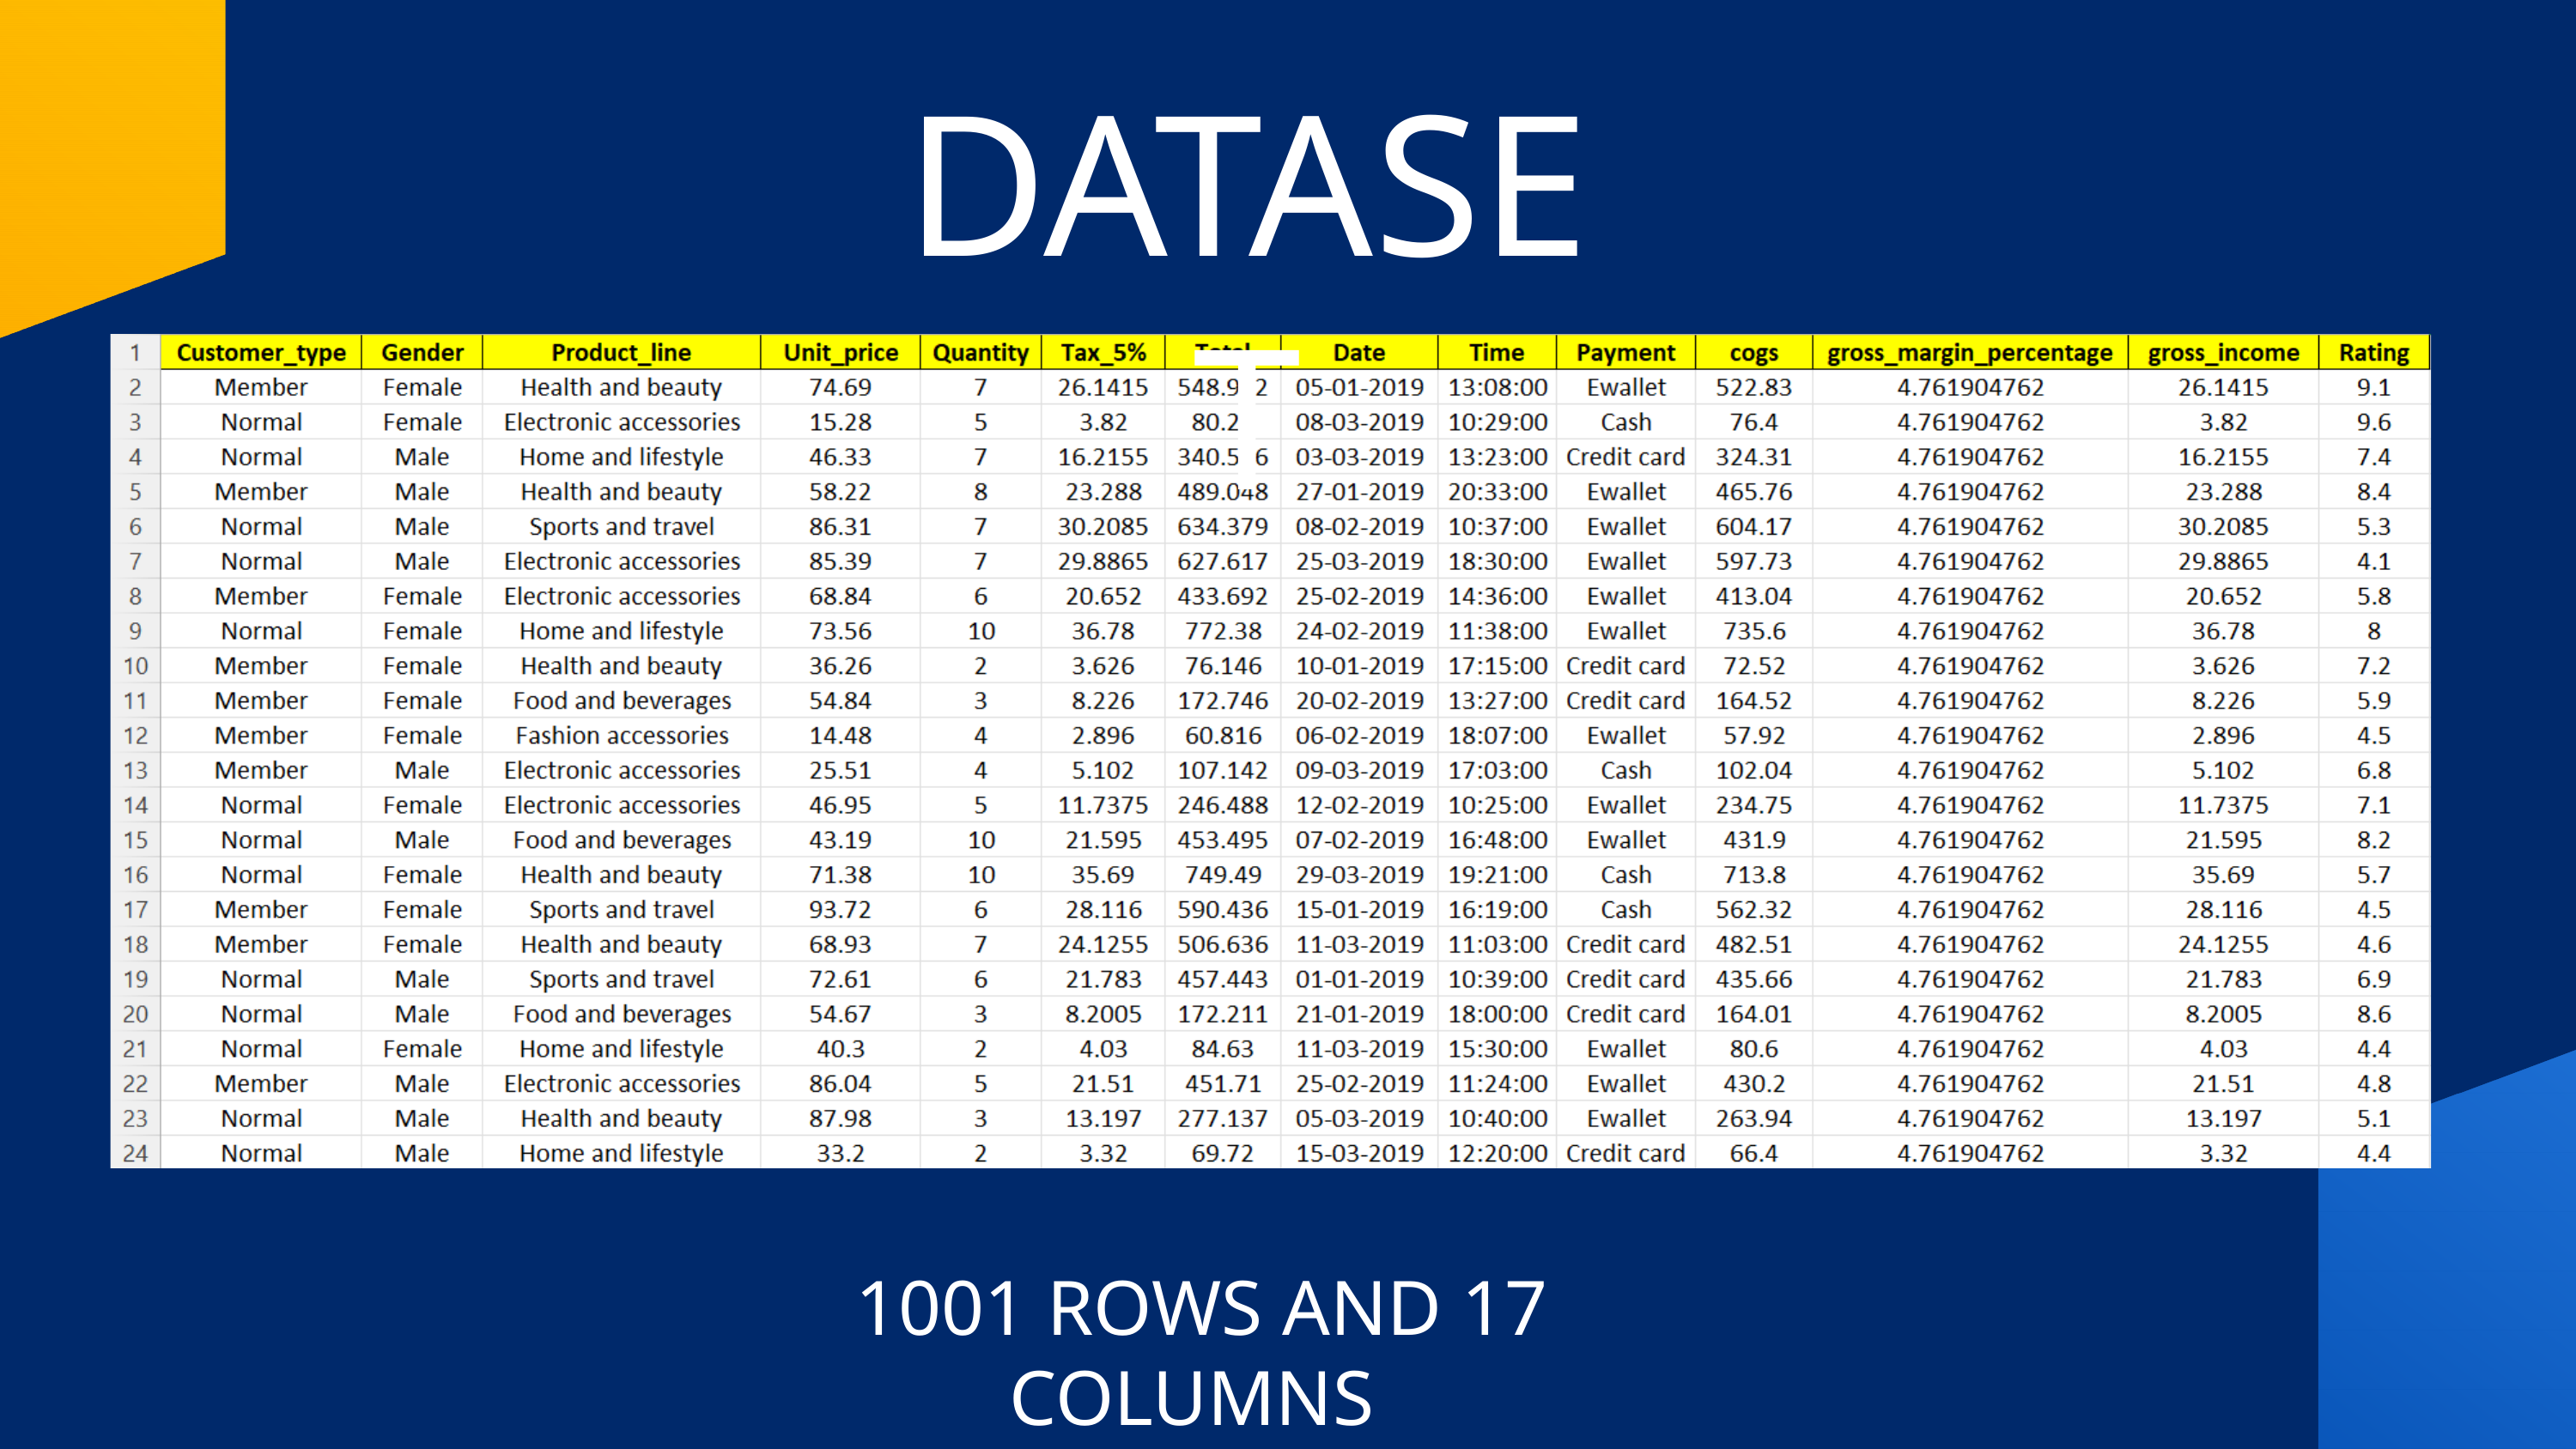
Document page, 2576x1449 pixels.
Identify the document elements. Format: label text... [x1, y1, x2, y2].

text_box [0, 0, 226, 446]
text_box DATASET [902, 61, 1593, 530]
text_box [110, 334, 2432, 1168]
text_box [2318, 916, 2576, 1449]
text_box 1001 ROWS AND 17 COLUMNS [749, 1259, 1655, 1440]
